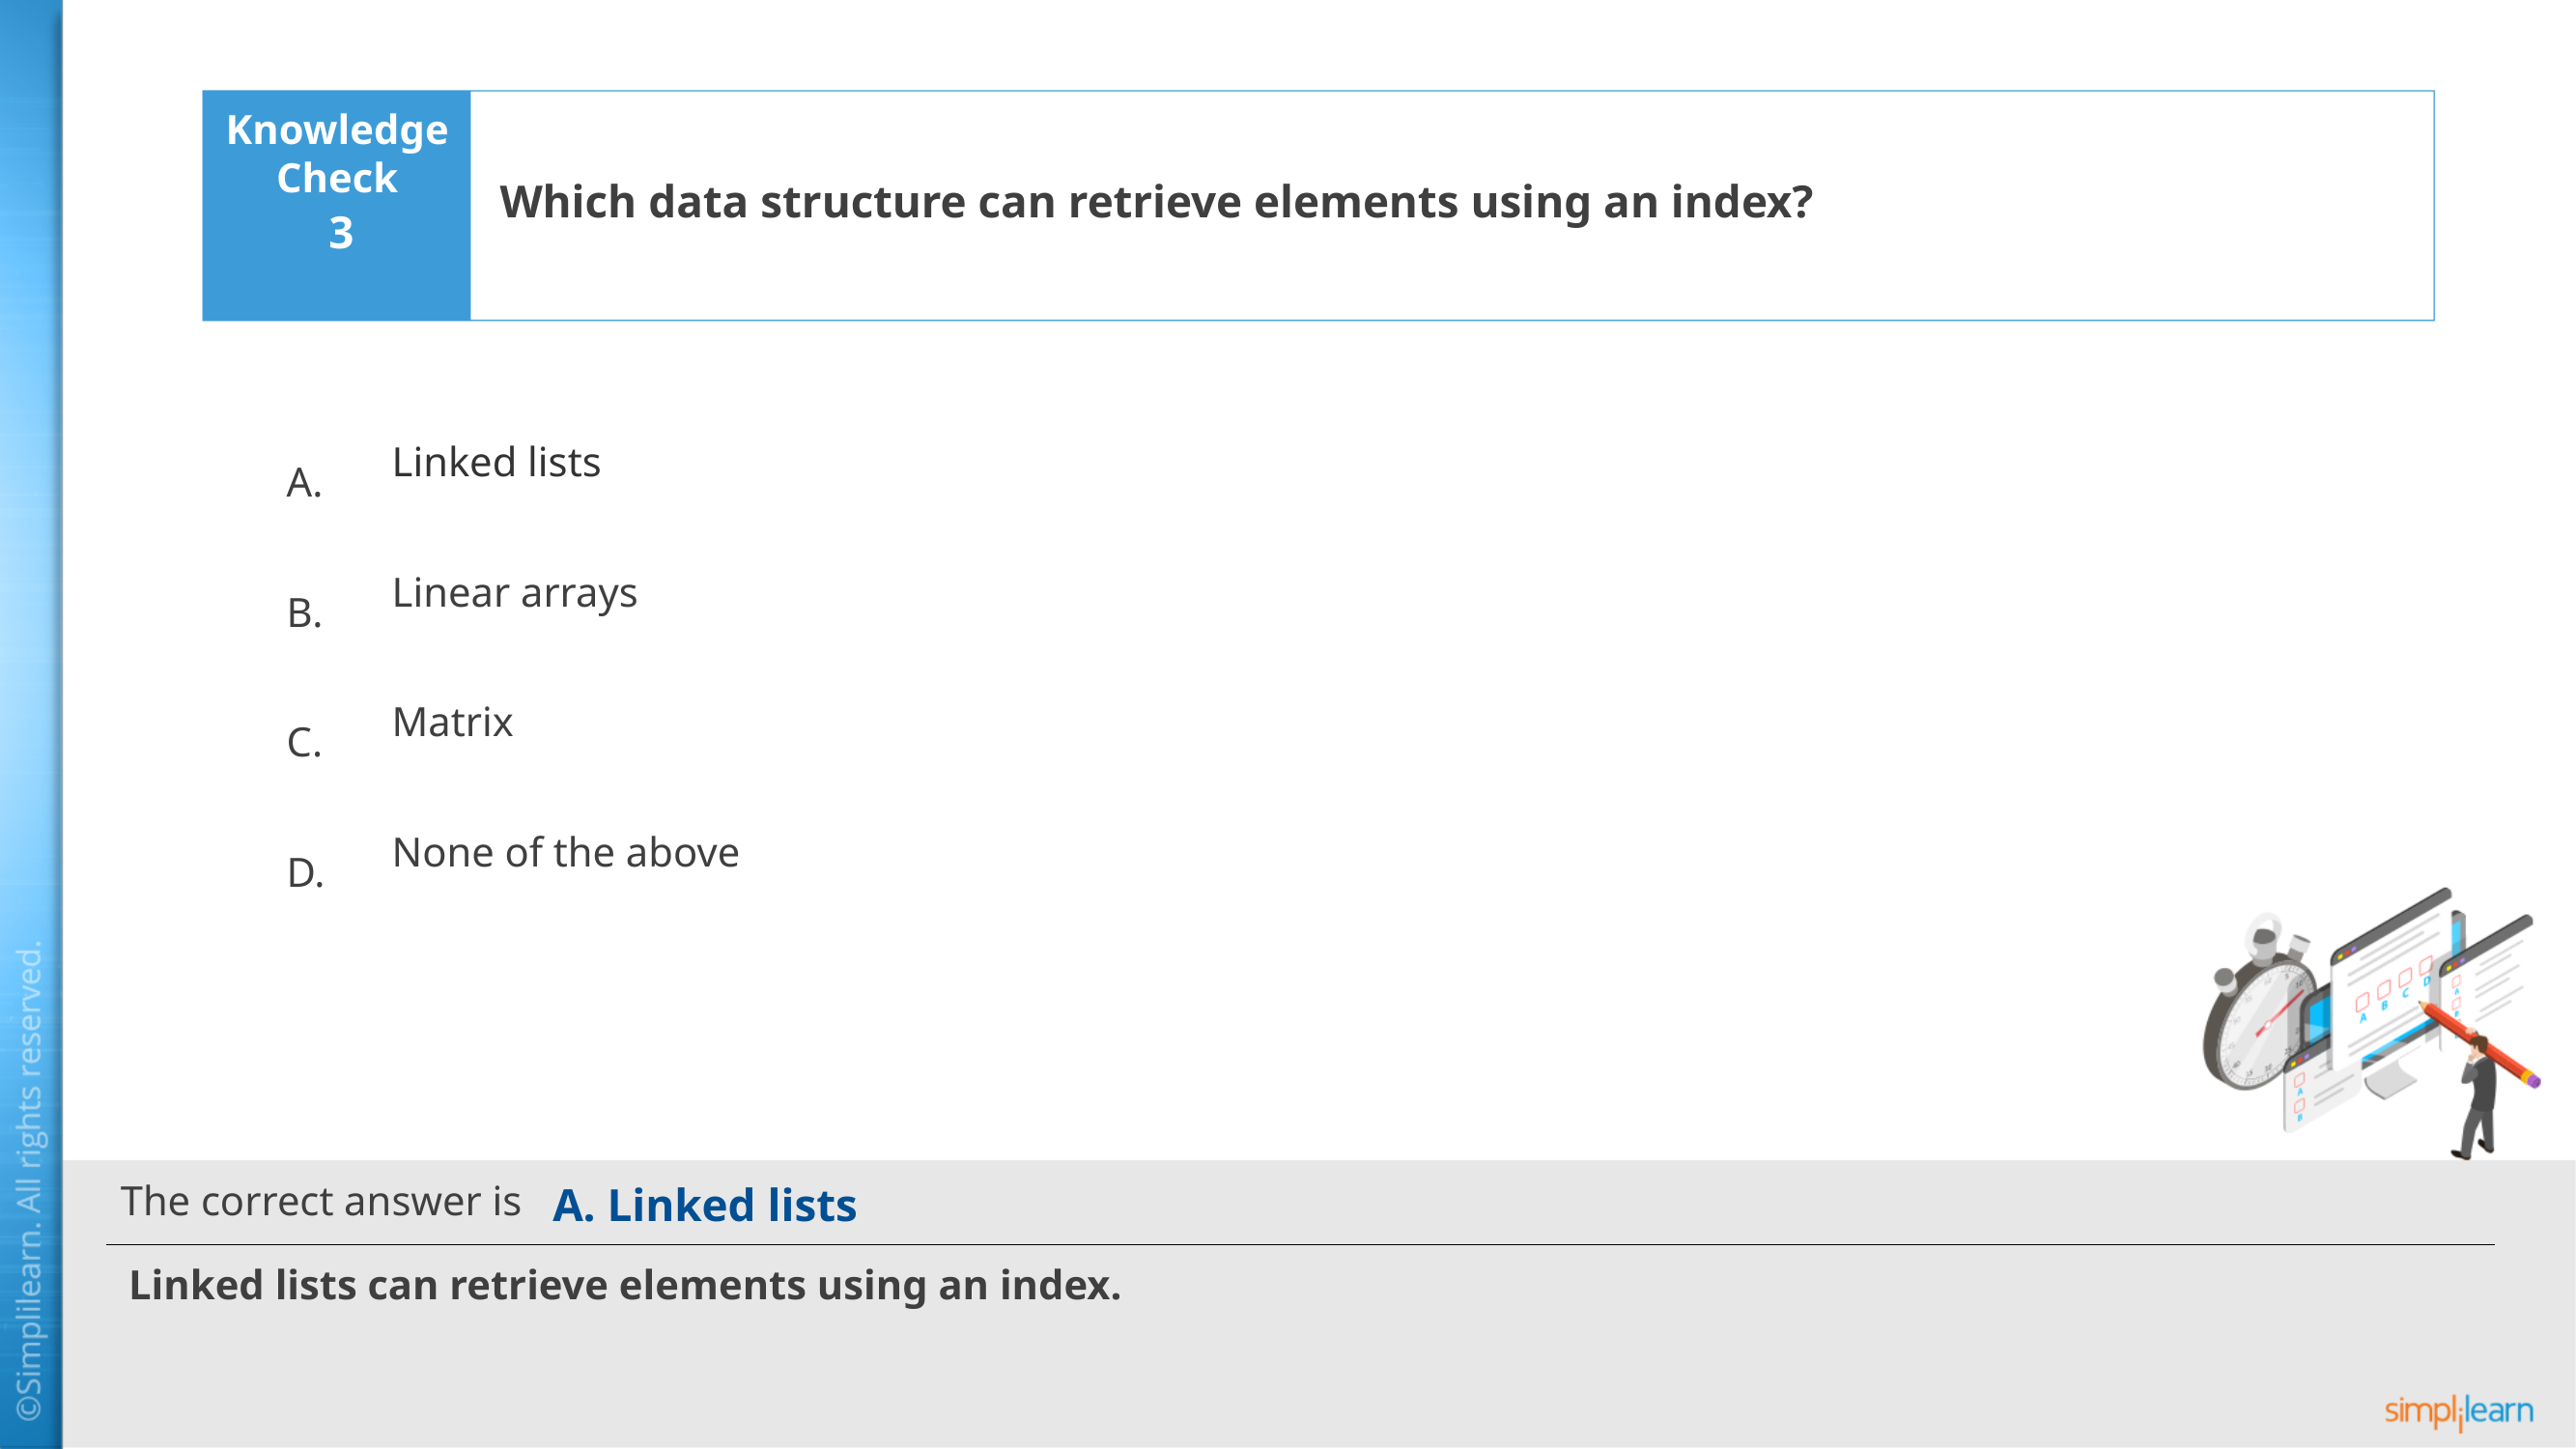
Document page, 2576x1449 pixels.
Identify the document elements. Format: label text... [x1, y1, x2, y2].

list Linked lists can retrieve elements using an index. [105, 1257, 2514, 1416]
list Linked lists [369, 441, 2152, 554]
list None of the above [369, 832, 2152, 944]
picture [0, 0, 2576, 1449]
list A. Linked lists [530, 1167, 1961, 1232]
list Matrix [369, 701, 2152, 813]
list 3 [203, 203, 472, 310]
list Which data structure can retrieve elements using an index? [477, 90, 2430, 317]
list Linear arrays [369, 572, 2152, 684]
